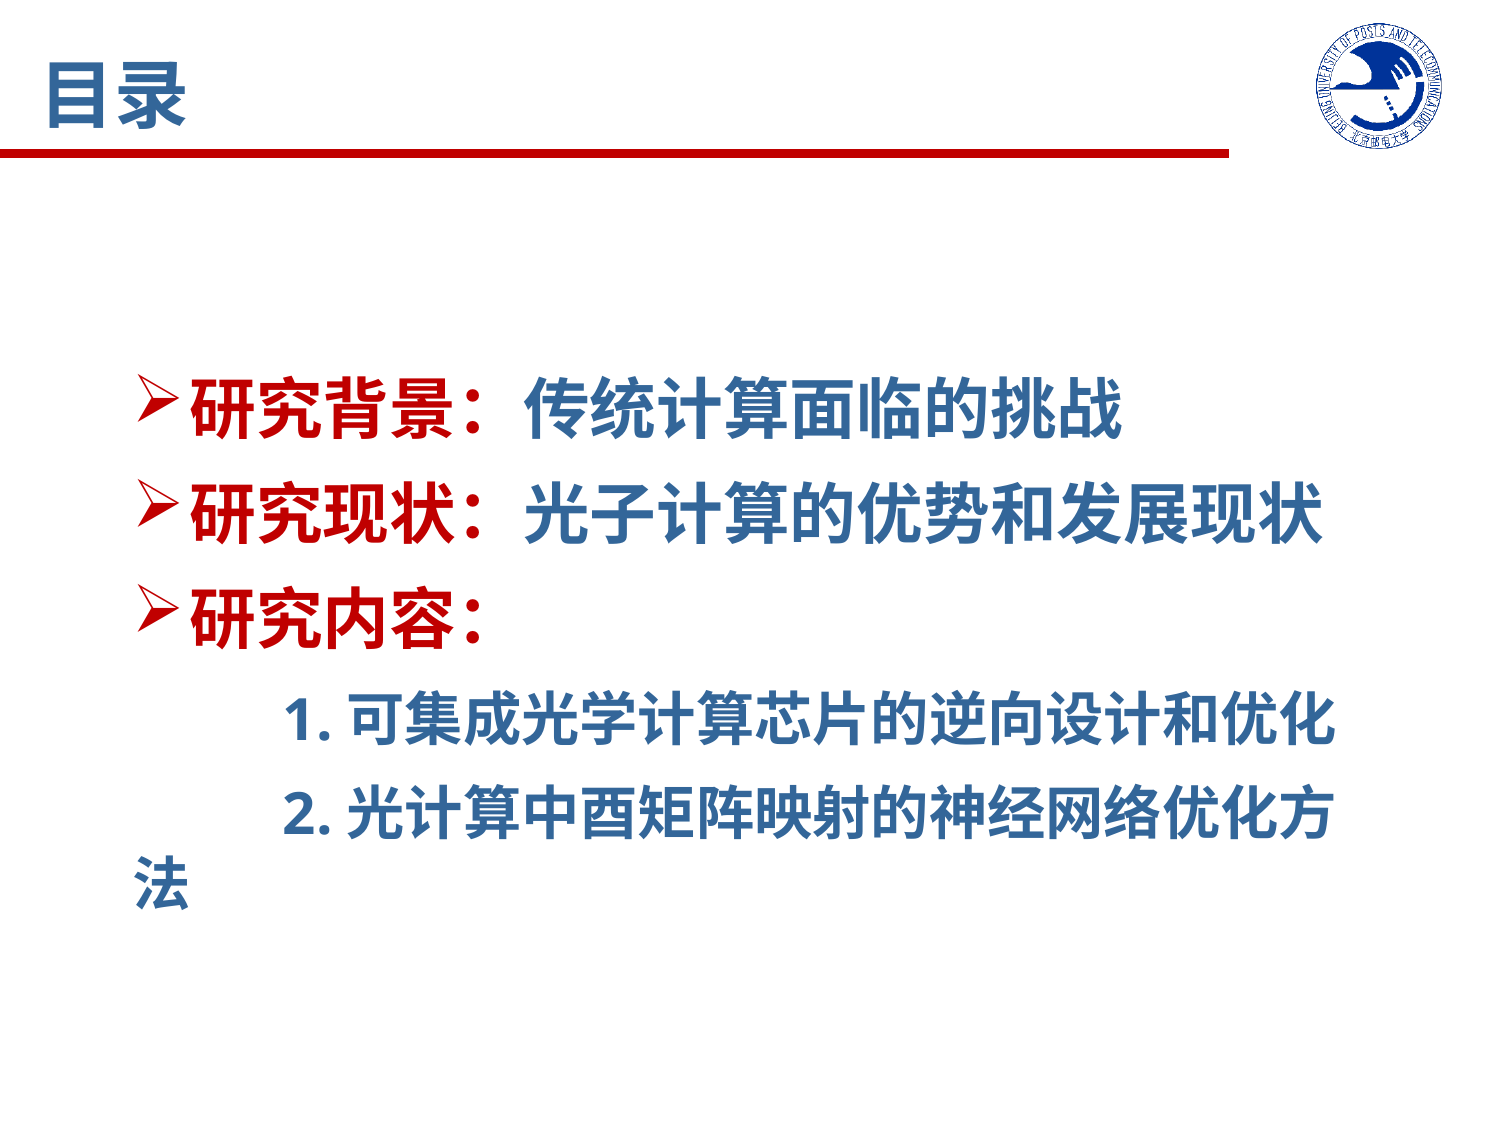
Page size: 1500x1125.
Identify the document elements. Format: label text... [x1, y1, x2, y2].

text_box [1311, 18, 1447, 154]
text_box 研究背景：传统计算面临的挑战 研究现状：光子计算的优势和发展现状 研究内容： 1.可集成光学计算芯片的逆向设计和优化 2.光计算中酉矩阵映射的神经网络优化方法 [118, 359, 1382, 924]
text_box 目录 [25, 40, 1011, 137]
